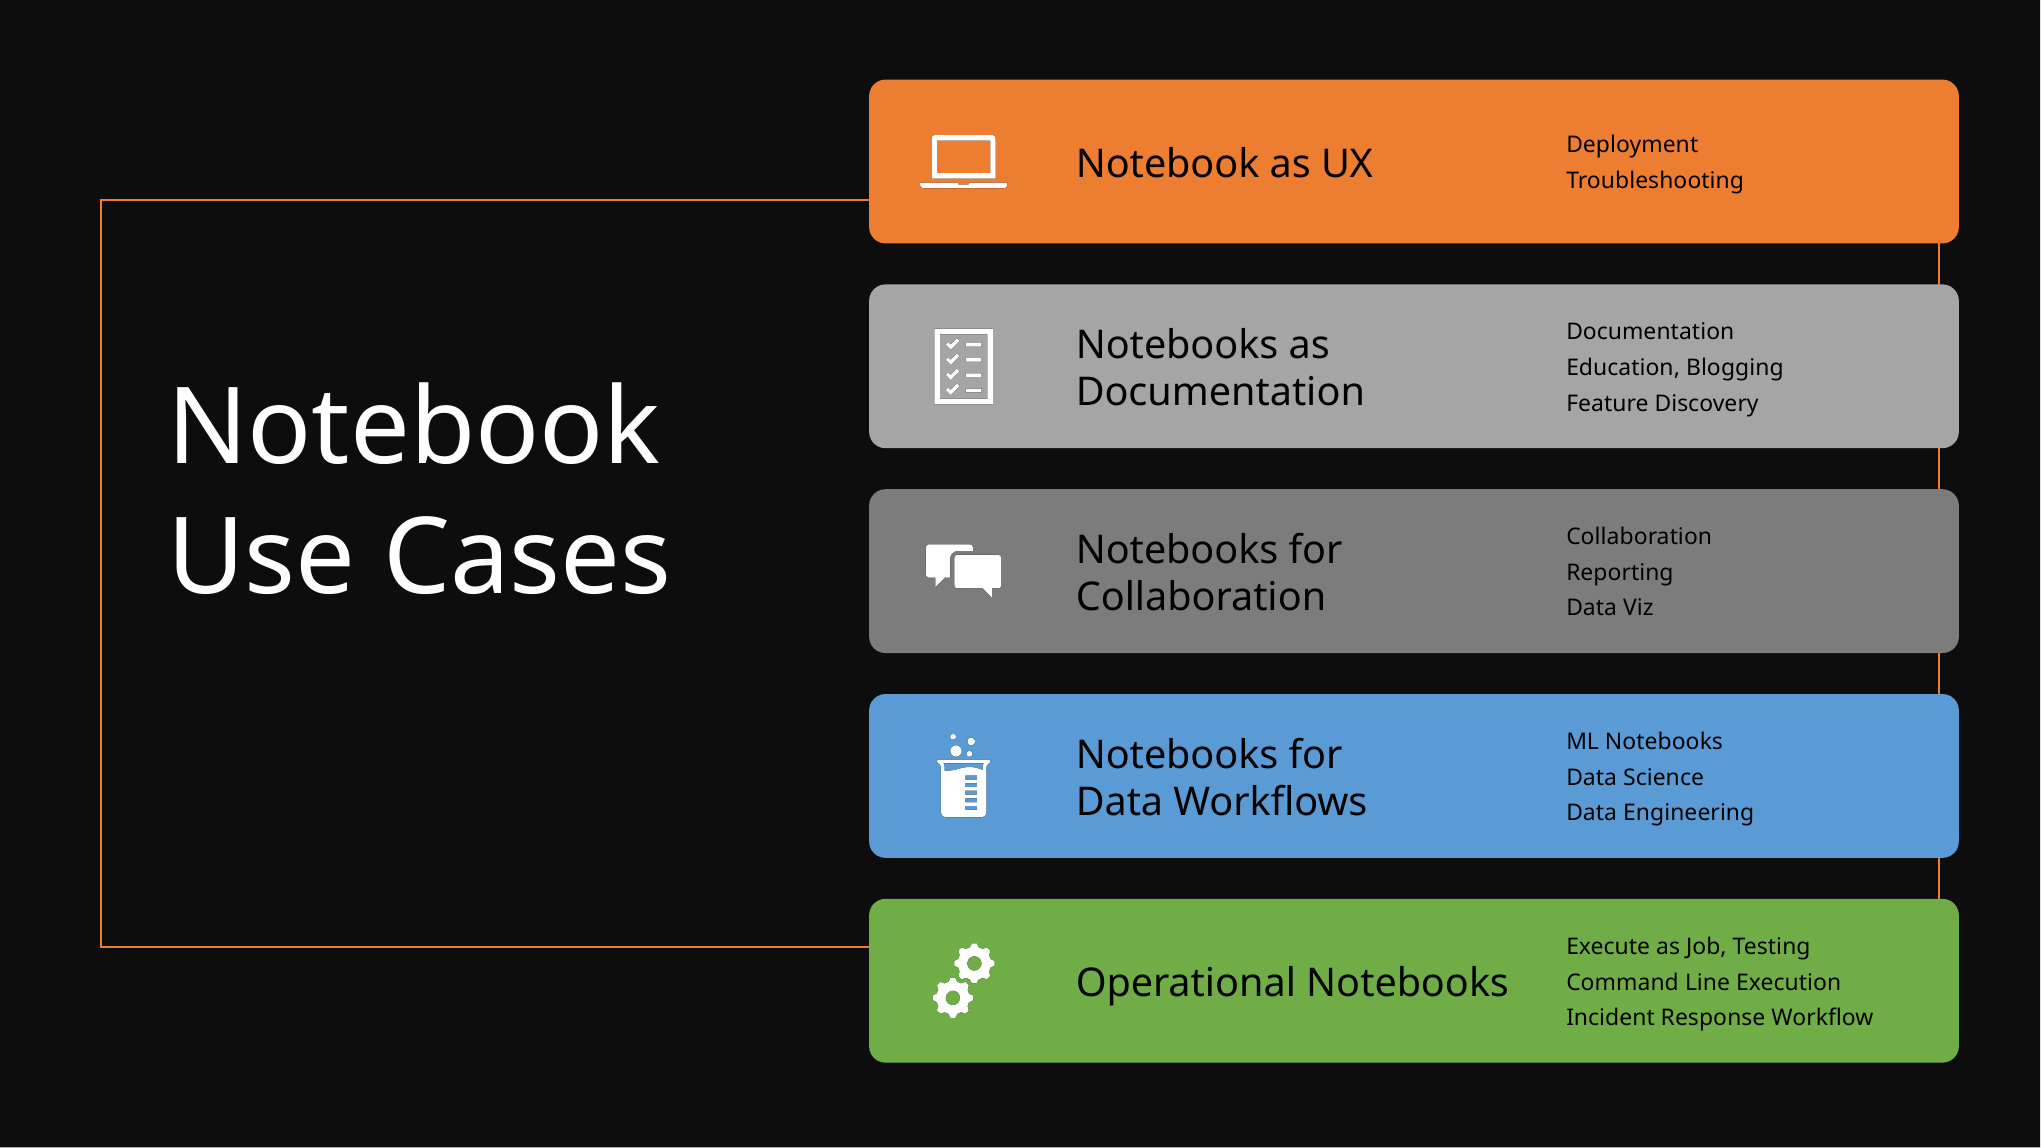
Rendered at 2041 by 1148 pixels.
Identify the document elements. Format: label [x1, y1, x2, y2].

text_box [100, 199, 869, 948]
list [869, 78, 1959, 1064]
text_box [0, 0, 2041, 1148]
